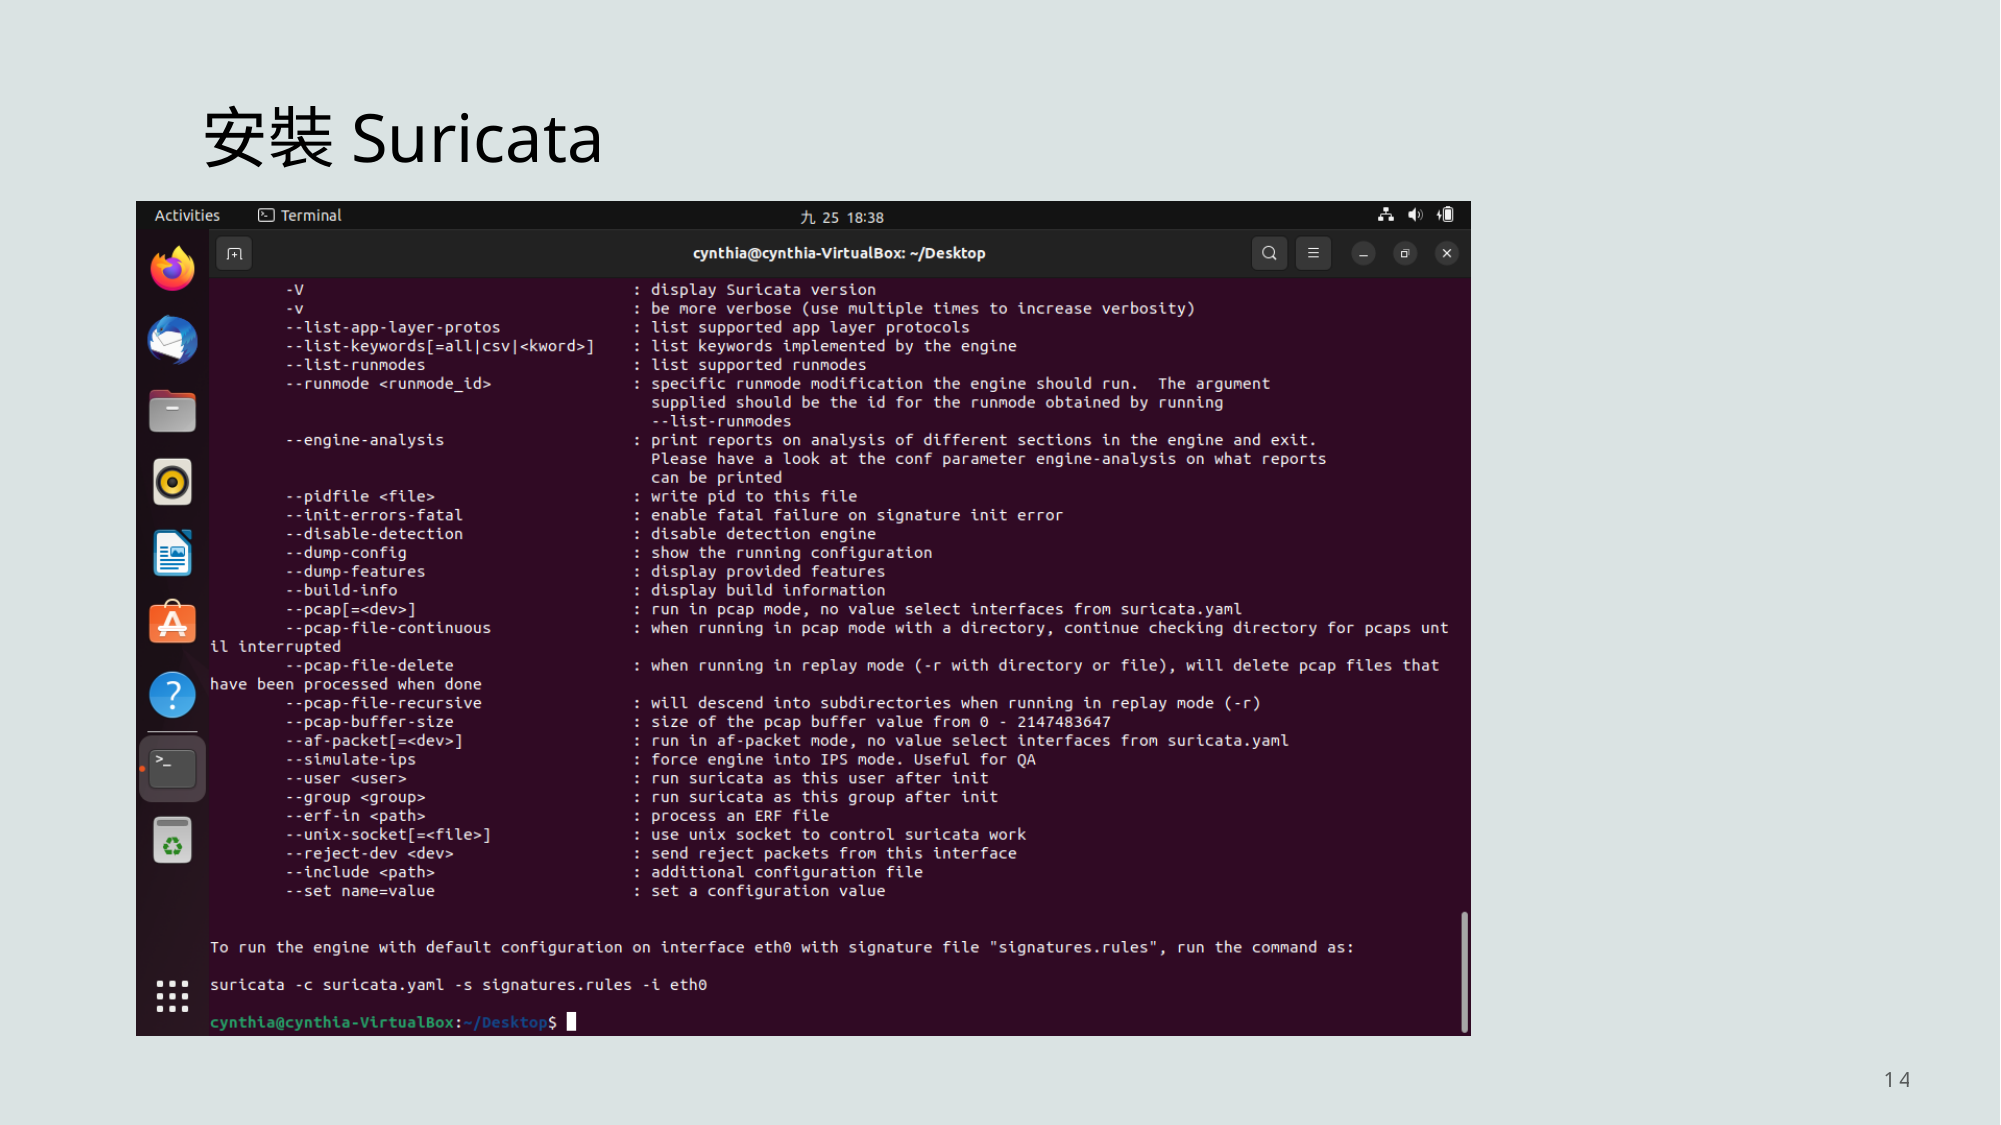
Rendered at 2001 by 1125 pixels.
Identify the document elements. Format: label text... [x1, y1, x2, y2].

title 安裝Suricata [86, 87, 720, 184]
picture [136, 201, 1471, 1036]
slide_number 14 [1637, 1042, 1927, 1119]
